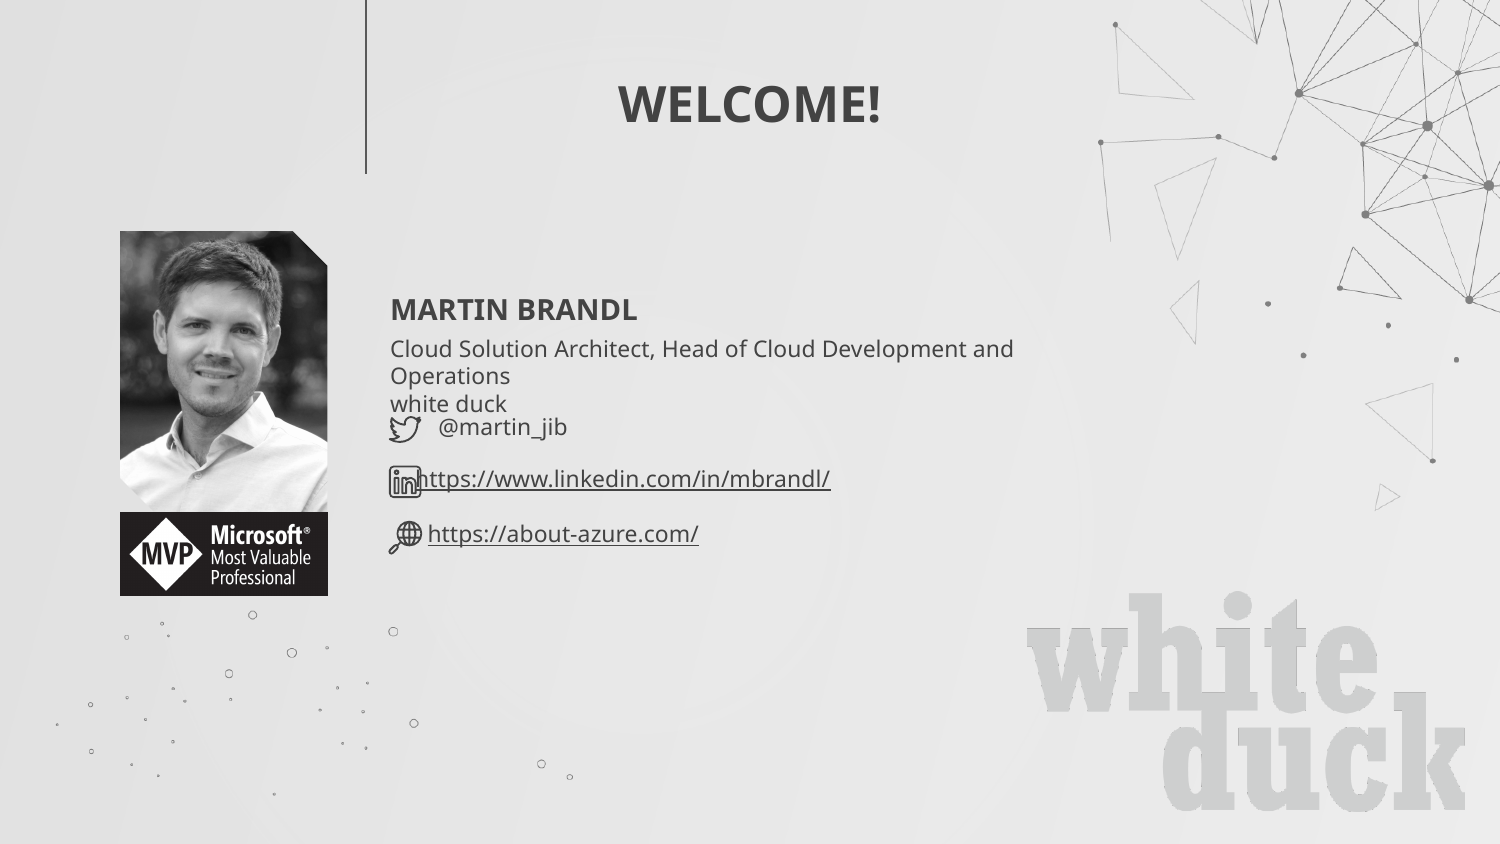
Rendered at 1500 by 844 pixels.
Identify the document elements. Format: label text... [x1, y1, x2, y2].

title WELCOME! [322, 57, 1178, 214]
title MARTIN BRANDL [374, 271, 670, 319]
subtitle Cloud Solution Architect, Head of Cloud Development and Operations white duck [374, 319, 1155, 396]
picture [0, 0, 1500, 844]
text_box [388, 465, 422, 499]
text_box https://about-azure.com/ [412, 512, 714, 559]
text_box [388, 520, 412, 555]
text_box [388, 416, 422, 443]
text_box @martin_jib [423, 405, 583, 448]
text_box https://www.linkedin.com/in/mbrandl/ [400, 457, 846, 504]
